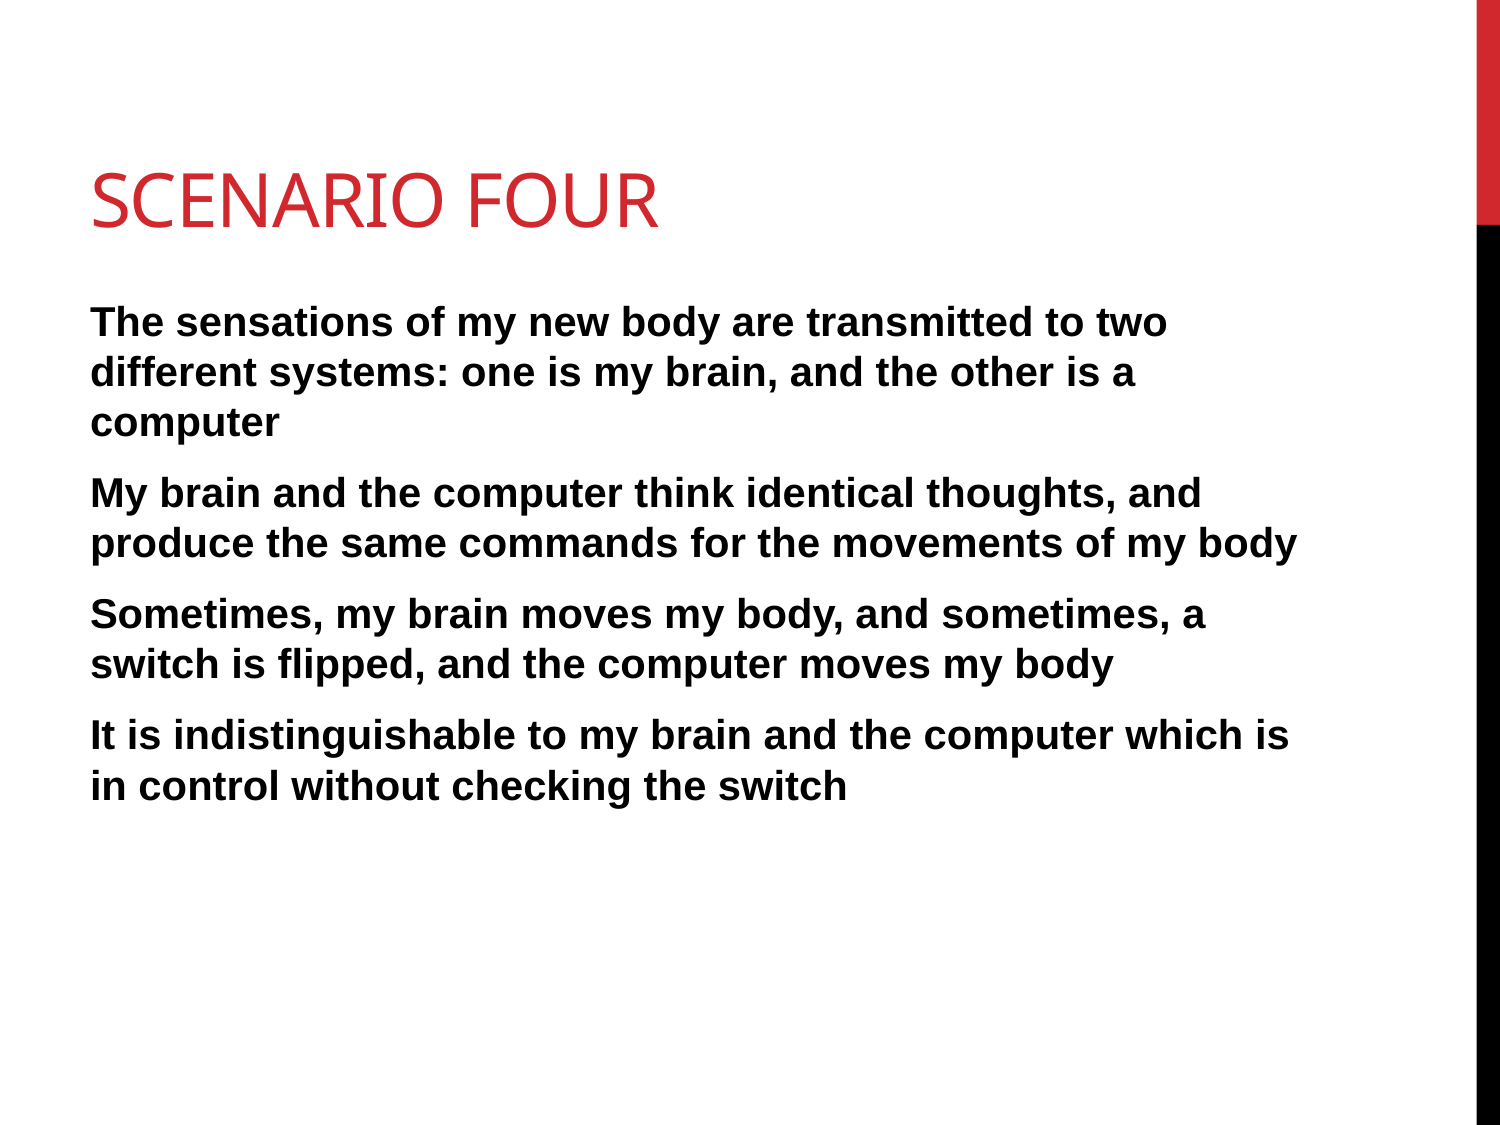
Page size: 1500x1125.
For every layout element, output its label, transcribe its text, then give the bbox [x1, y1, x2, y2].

list The sensations of my new body are transmitted to two different systems: one is my brain, and the other is a computer My brain and the computer think identical thoughts, and produce the same commands for the movements of my body Sometimes, my brain moves my body, and sometimes, a switch is flipped, and the computer moves my body It is indistinguishable to my brain and the computer which is in control without checking the switch [75, 287, 1325, 1005]
title Scenario Four [75, 25, 1025, 250]
